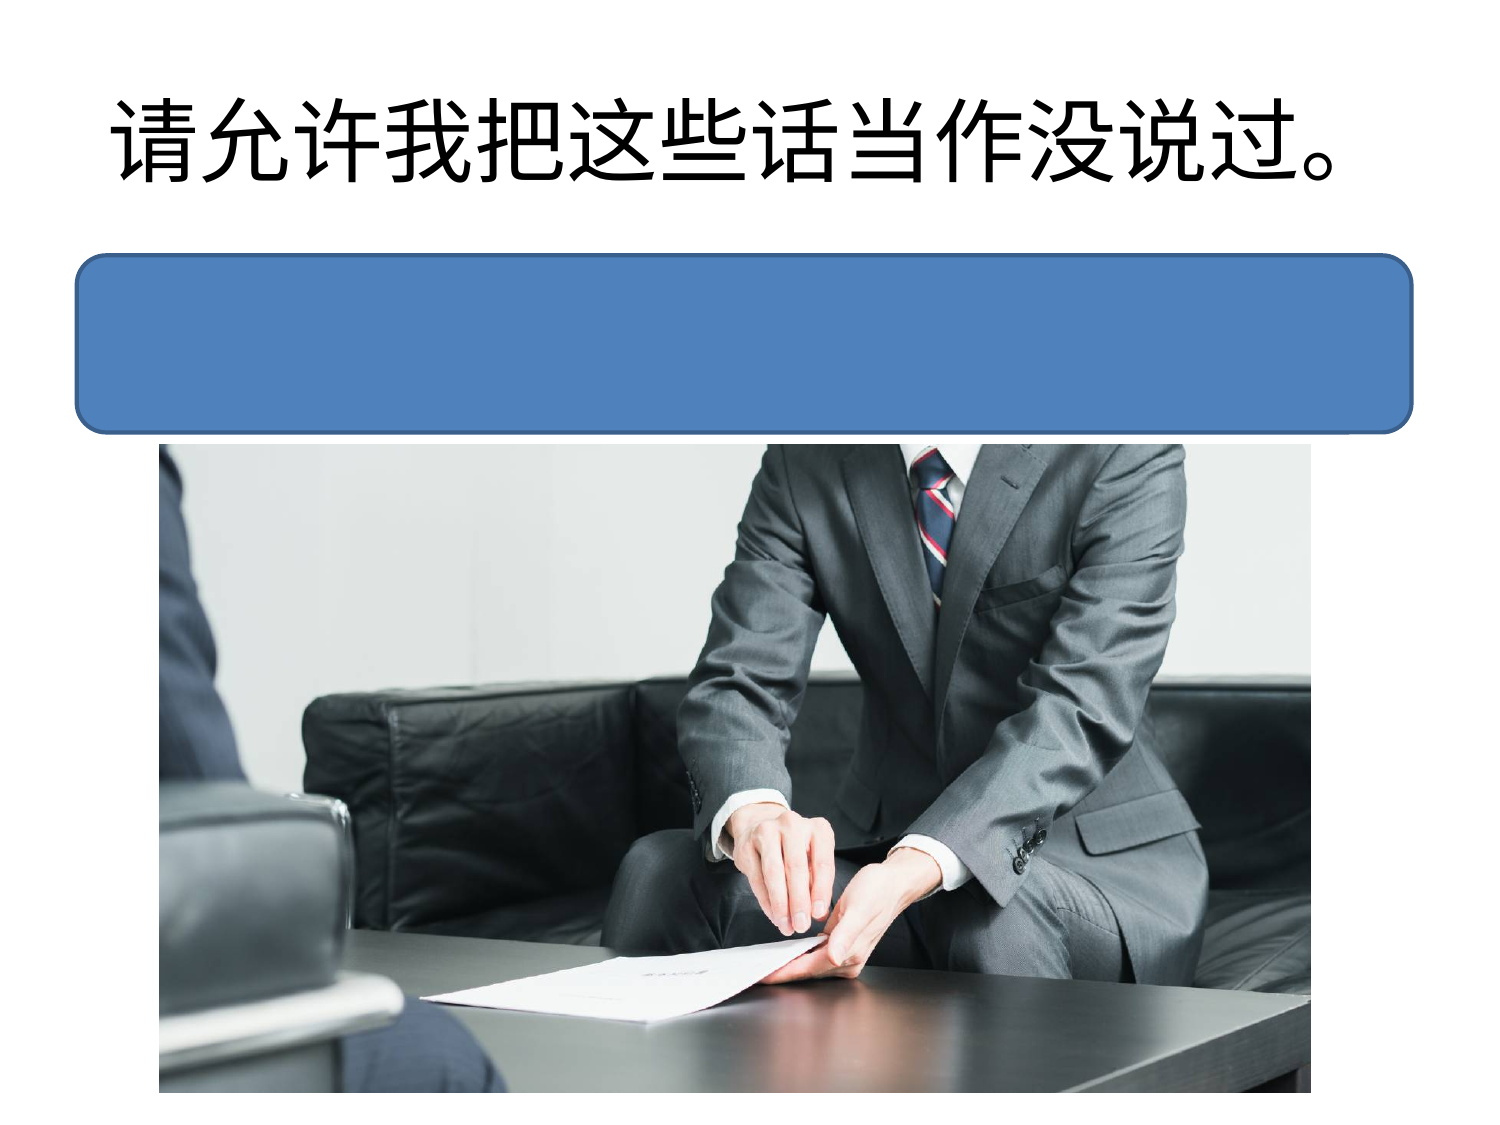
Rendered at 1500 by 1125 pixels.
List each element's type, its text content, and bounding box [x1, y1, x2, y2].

text_box [74, 253, 1414, 435]
list この話（はなし）を無（な）かったことにさせてください。 [75, 262, 1425, 1005]
picture [159, 444, 1312, 1093]
title 请允许我把这些话当作没说过。 [75, 45, 1425, 233]
